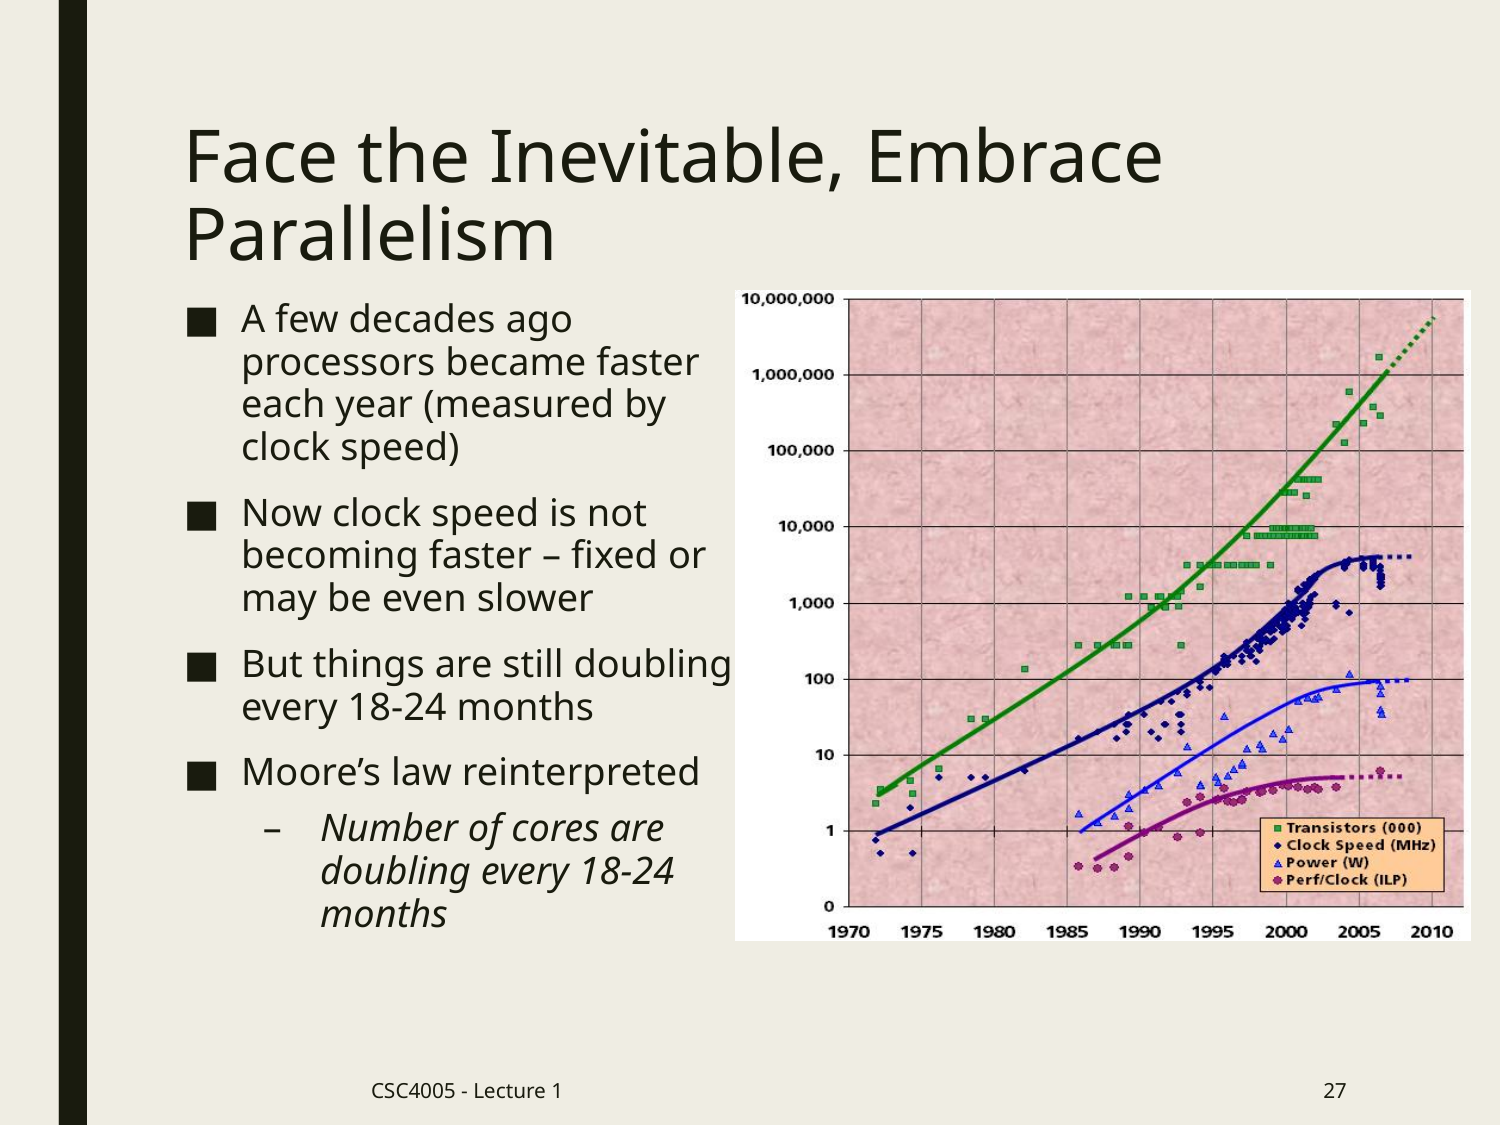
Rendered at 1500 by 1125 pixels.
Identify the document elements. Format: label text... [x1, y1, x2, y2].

slide_number 27 [1165, 1058, 1362, 1125]
footer CSC4005 - Lecture 1 [355, 1058, 1129, 1125]
picture [735, 290, 1471, 941]
title Face the Inevitable, Embrace Parallelism [168, 112, 1471, 290]
list A few decades ago processors became faster each year (measured by clock speed) Now clock speed is not becoming faster – fixed or may be even slower But things are still doubling every 18-24 months Moore’s law reinterpreted Number of cores are doubling every 18-24 months [168, 290, 751, 963]
